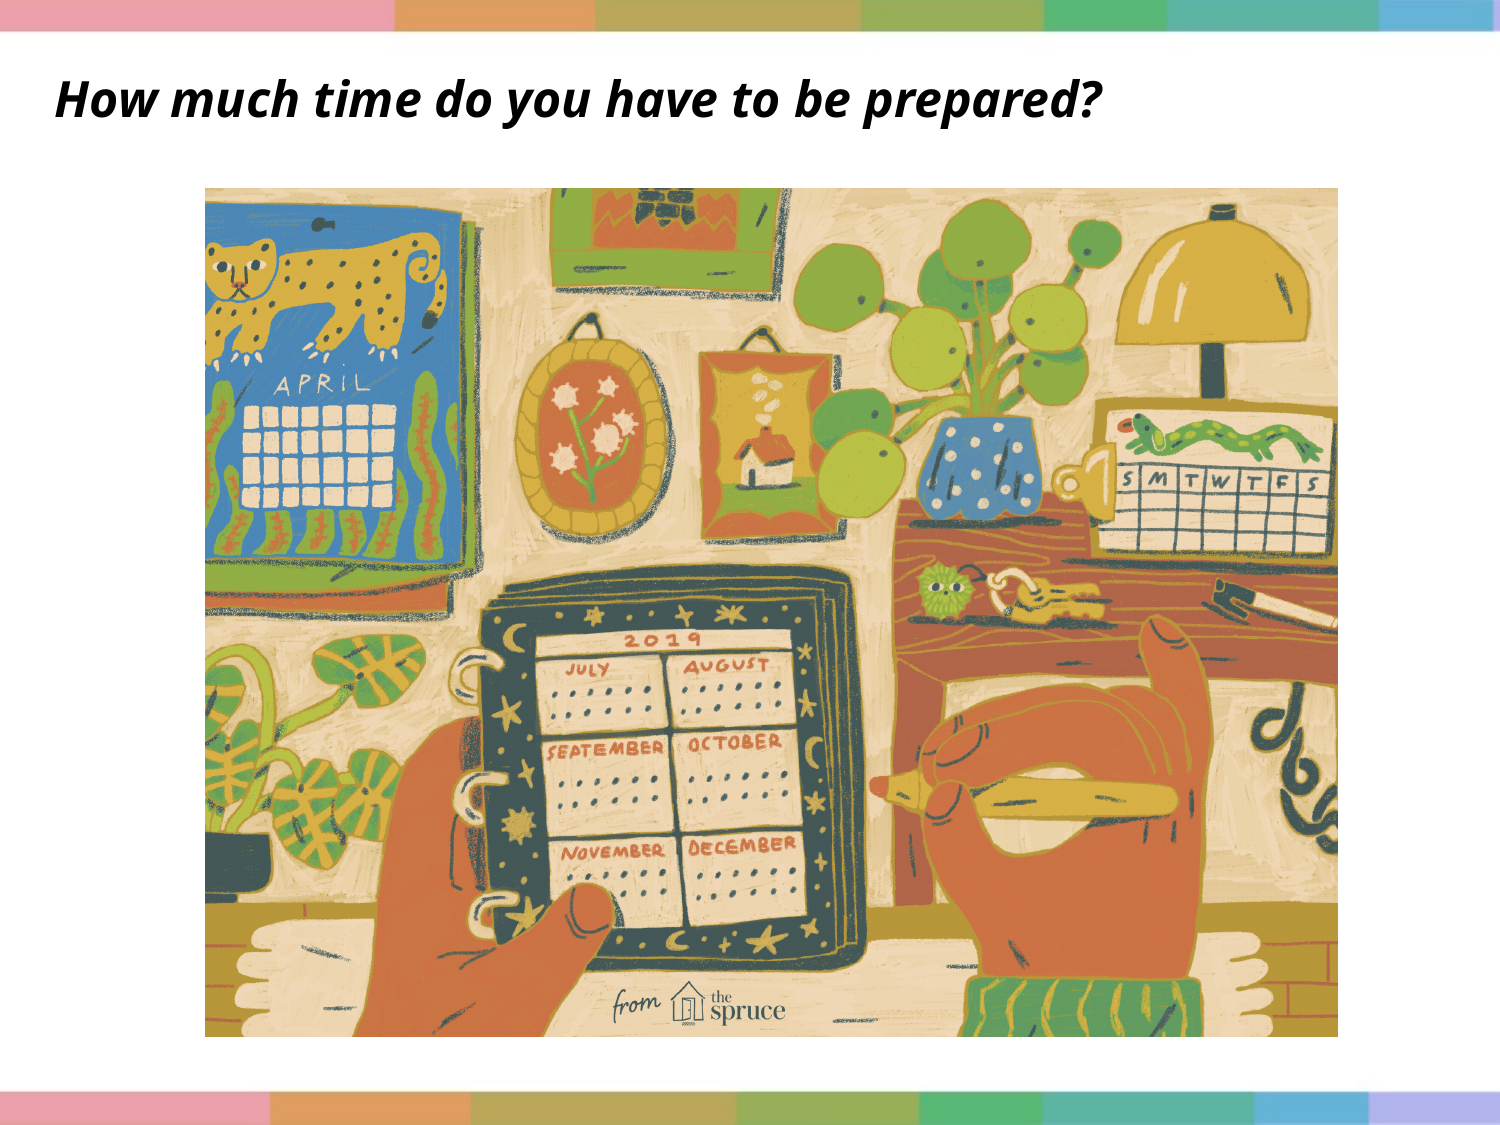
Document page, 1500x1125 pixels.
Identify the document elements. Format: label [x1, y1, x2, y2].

list [0, 0, 1500, 1125]
picture [205, 188, 1338, 1038]
